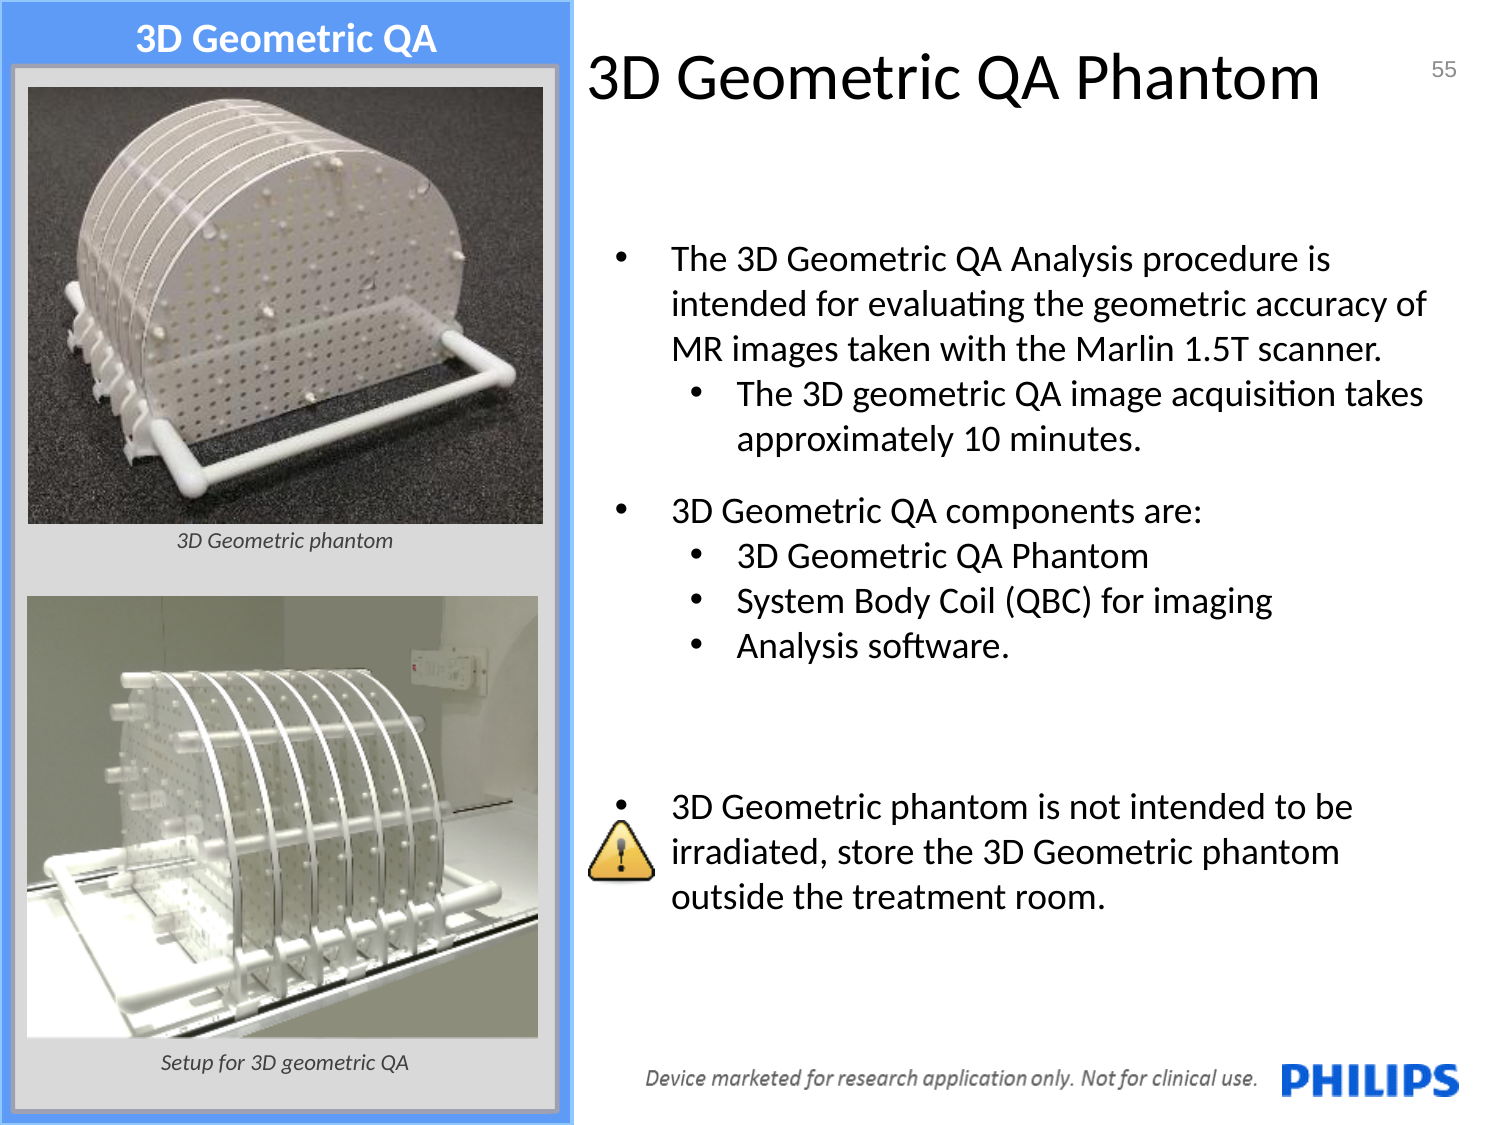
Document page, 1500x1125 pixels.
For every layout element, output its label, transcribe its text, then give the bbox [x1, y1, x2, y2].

text_box 3D Geometric QA [0, 0, 573, 1125]
picture [28, 86, 544, 525]
text_box 3D Geometric QA Phantom [572, 25, 1451, 106]
text_box Setup for 3D geometric QA [27, 1039, 543, 1083]
text_box 3D Geometric phantom [27, 532, 543, 561]
picture [27, 595, 538, 1039]
picture [587, 819, 656, 886]
slide_number 55 [1416, 38, 1484, 99]
picture [630, 1055, 1459, 1106]
text_box [12, 65, 558, 1112]
text_box The 3D Geometric QA Analysis procedure is intended for evaluating the geometric accuracy of MR images taken with the Marlin 1.5T scanner. The 3D geometric QA image acquisition takes approximately 10 minutes. 3D Geometric QA components are: 3D Geometric QA Phantom System Body Coil (QBC) for imaging Analysis software. 3D Geometric phantom is not intended to be irradiated, store the 3D Geometric phantom outside the treatment room. [600, 226, 1469, 1020]
